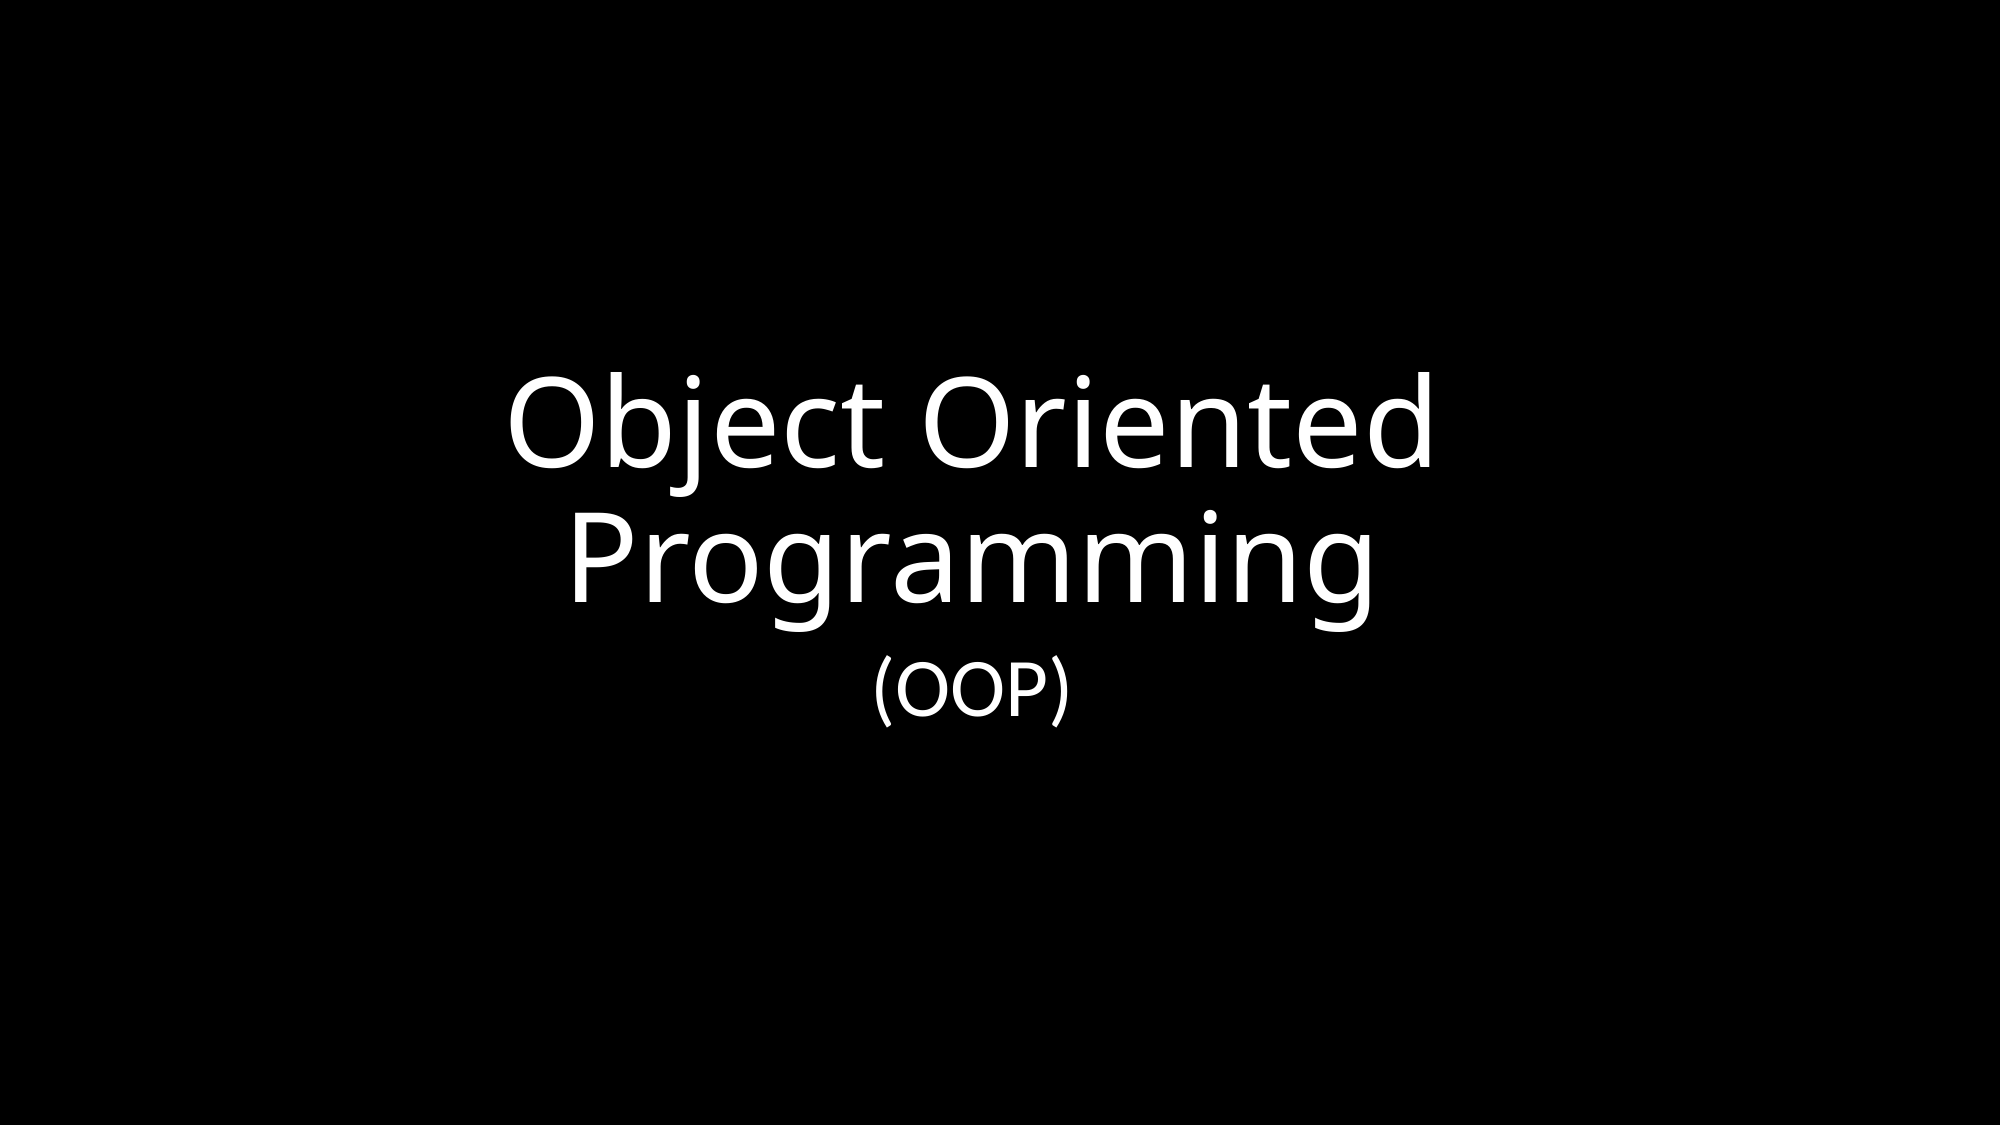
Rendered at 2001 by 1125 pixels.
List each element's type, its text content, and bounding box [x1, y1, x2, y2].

subtitle (OOP) [801, 636, 1143, 758]
title Object Oriented Programming [266, 261, 1678, 637]
